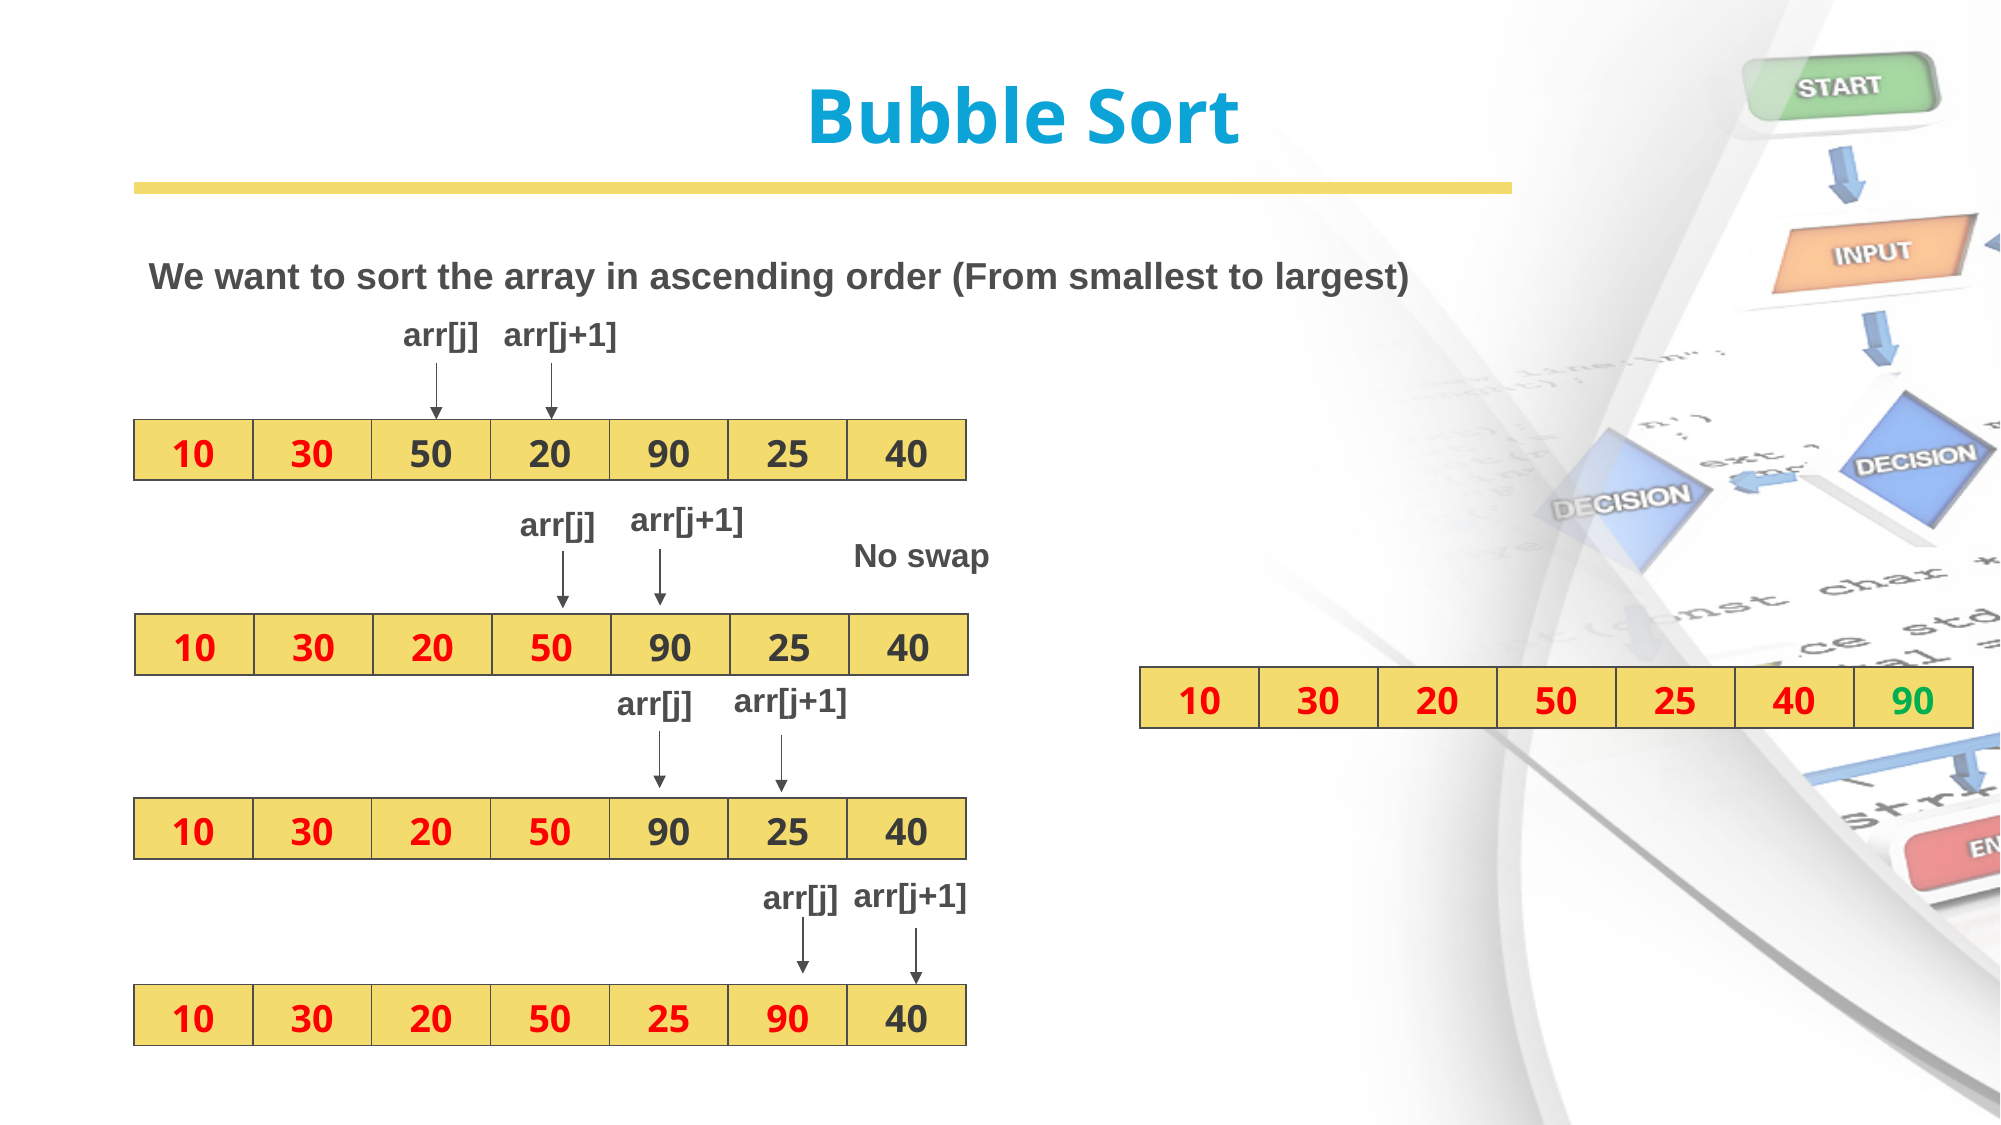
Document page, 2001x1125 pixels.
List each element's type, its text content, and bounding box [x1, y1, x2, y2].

text_box arr[j+1] [719, 672, 887, 727]
text_box We want to sort the array in ascending order (From smallest to largest) [133, 244, 1473, 305]
table_header 25 [1617, 668, 1734, 727]
table_header 20 [372, 985, 490, 1045]
text_box arr[j] [748, 868, 866, 924]
table_header 30 [1260, 668, 1377, 727]
table_header 50 [491, 799, 609, 858]
table_header 25 [729, 799, 846, 858]
table_header 25 [610, 985, 727, 1045]
text_box arr[j] [602, 674, 719, 730]
table_header 30 [254, 985, 371, 1045]
table_header 40 [848, 799, 965, 858]
table_header 20 [1379, 668, 1496, 727]
table_header 10 [1141, 668, 1258, 727]
table_header 10 [135, 985, 252, 1045]
text_box arr[j] [388, 305, 488, 361]
text_box arr[j+1] [488, 305, 657, 361]
table_header 20 [491, 420, 609, 479]
table_header 40 [848, 985, 965, 1045]
table_header 90 [610, 420, 727, 479]
table_header 30 [254, 420, 371, 479]
table_header 90 [610, 799, 727, 858]
table_header 50 [493, 615, 610, 674]
table_header 20 [374, 615, 491, 674]
text_box No swap [838, 526, 1094, 582]
table_header 40 [850, 615, 967, 674]
text_box arr[j+1] [838, 866, 1007, 922]
text_box arr[j] [505, 495, 623, 551]
table_header 10 [136, 615, 253, 674]
text_box arr[j+1] [615, 491, 783, 546]
table_header 30 [254, 799, 371, 858]
table_header 50 [1498, 668, 1615, 727]
table_header 25 [731, 615, 848, 672]
table_header 90 [729, 985, 846, 1045]
table_header 50 [491, 985, 609, 1045]
table_header 10 [135, 799, 252, 858]
table_header 25 [729, 420, 846, 479]
table_header 40 [1736, 668, 1853, 727]
table_header 10 [135, 420, 252, 479]
table_header 40 [848, 420, 965, 479]
table_header 30 [255, 615, 372, 674]
table_header 90 [612, 615, 729, 674]
picture [0, 0, 2001, 1125]
table_header 20 [372, 799, 490, 858]
title Bubble Sort [133, 42, 1914, 186]
table_header 50 [372, 420, 490, 479]
table_header 90 [1855, 668, 1972, 727]
